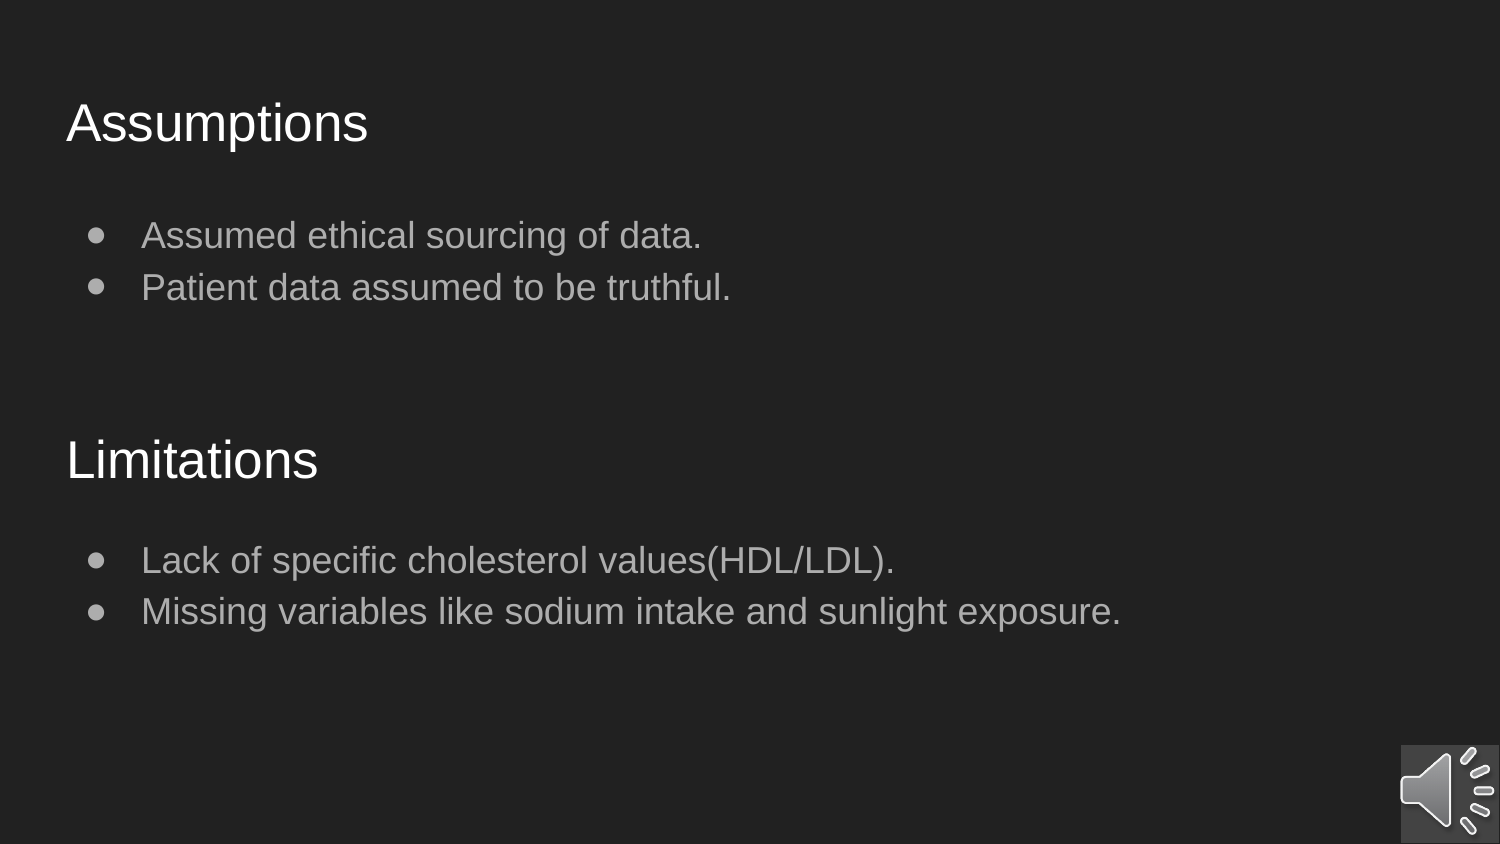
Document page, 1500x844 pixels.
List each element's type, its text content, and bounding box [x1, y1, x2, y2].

title Limitations [51, 410, 1449, 505]
title Assumptions [51, 72, 1449, 167]
list Assumed ethical sourcing of data. Patient data assumed to be truthful. [51, 189, 1449, 371]
picture [1399, 743, 1500, 844]
list Lack of specific cholesterol values(HDL/LDL). Missing variables like sodium intake and sunlight exposure. [51, 514, 1449, 696]
